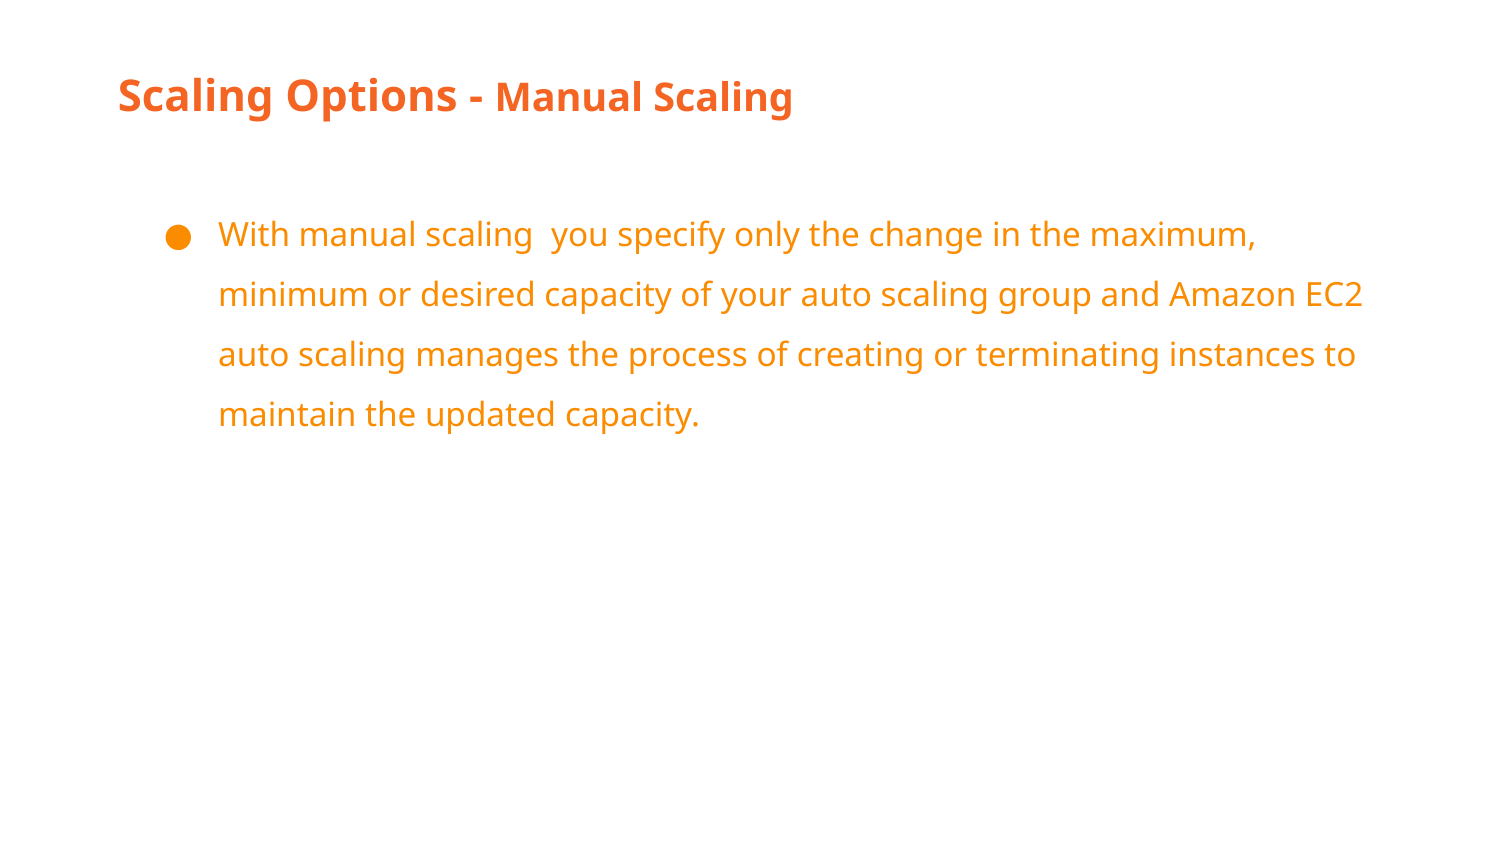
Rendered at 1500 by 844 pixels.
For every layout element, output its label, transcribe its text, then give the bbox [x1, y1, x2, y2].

title With manual scaling you specify only the change in the maximum, minimum or desired capacity of your auto scaling group and Amazon EC2 auto scaling manages the process of creating or terminating instances to maintain the updated capacity. [128, 178, 1417, 759]
title Scaling Options - Manual Scaling [102, 52, 1327, 179]
